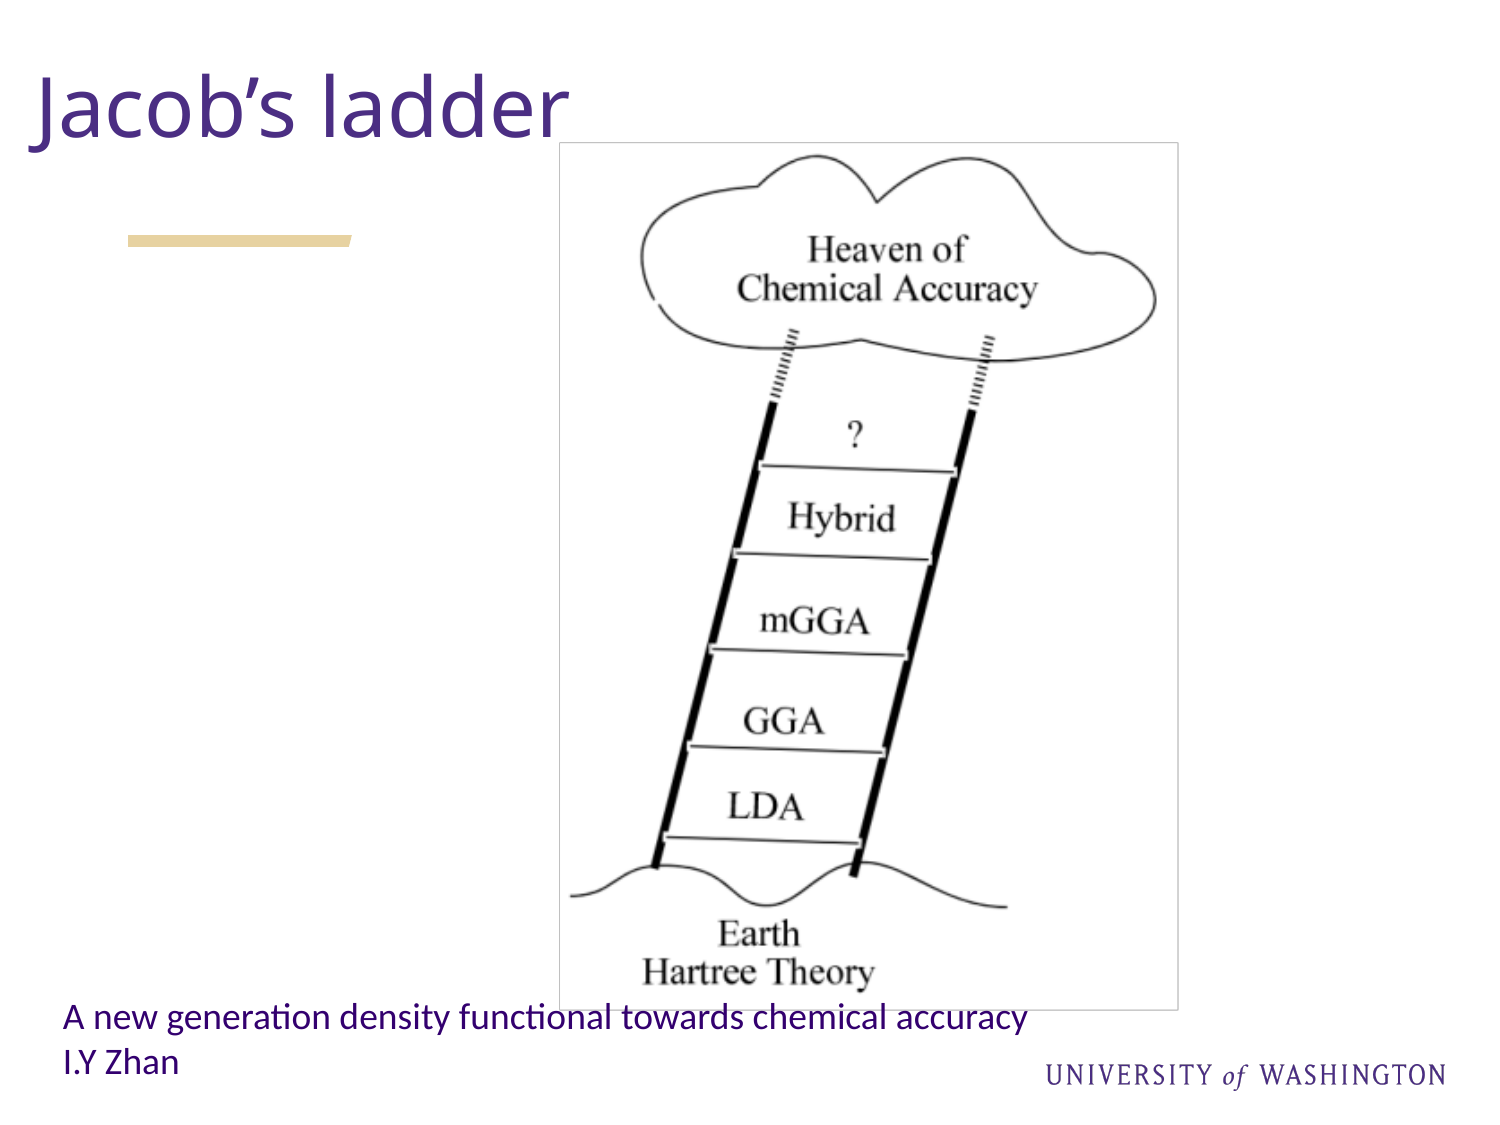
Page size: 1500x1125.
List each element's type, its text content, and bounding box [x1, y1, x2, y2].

list Jacob’s ladder [20, 0, 1364, 163]
text_box A new generation density functional towards chemical accuracy I.Y Zhan [48, 984, 1053, 1090]
picture [370, 118, 1274, 1038]
picture [1046, 1064, 1445, 1091]
picture [128, 235, 352, 247]
